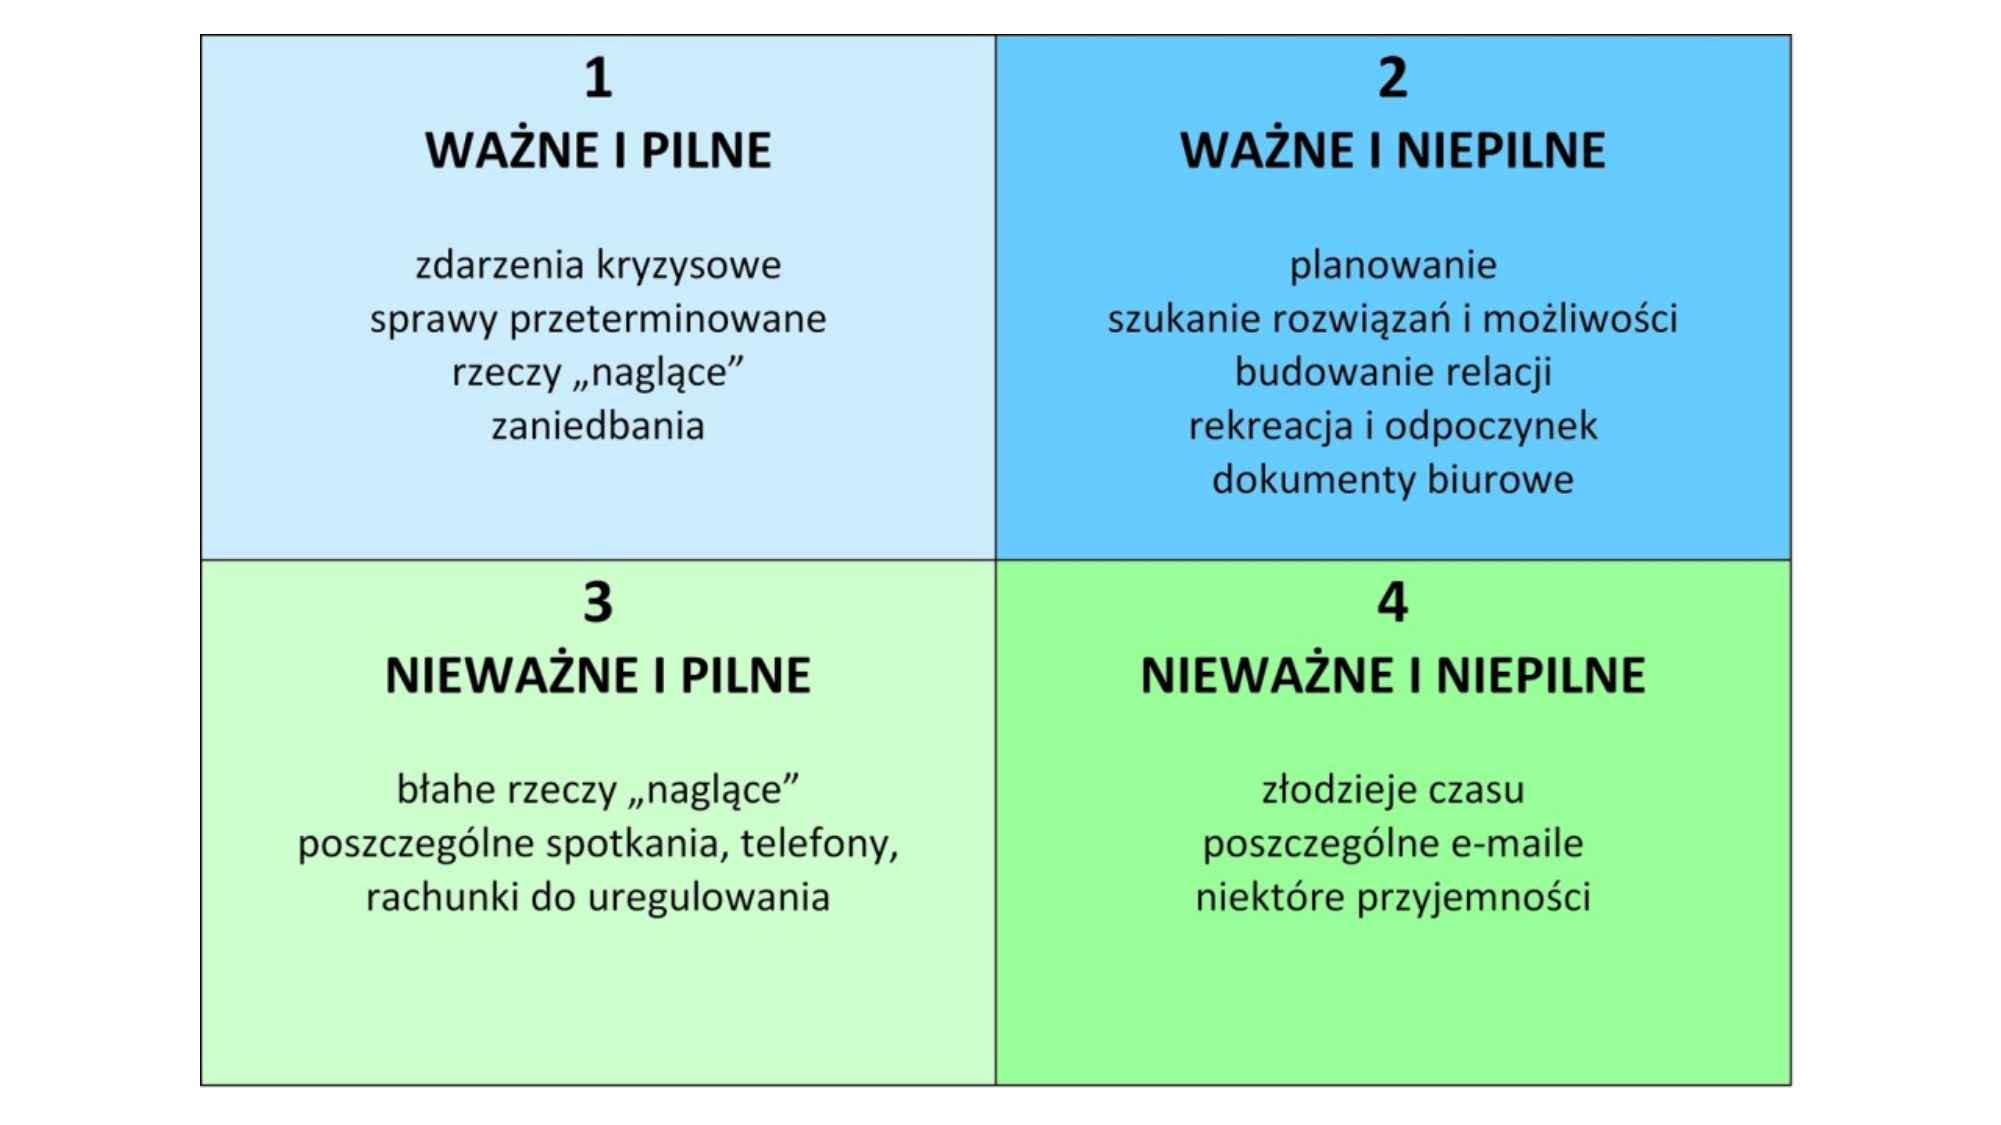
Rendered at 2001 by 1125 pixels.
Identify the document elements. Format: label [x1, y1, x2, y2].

picture [199, 34, 1801, 1091]
